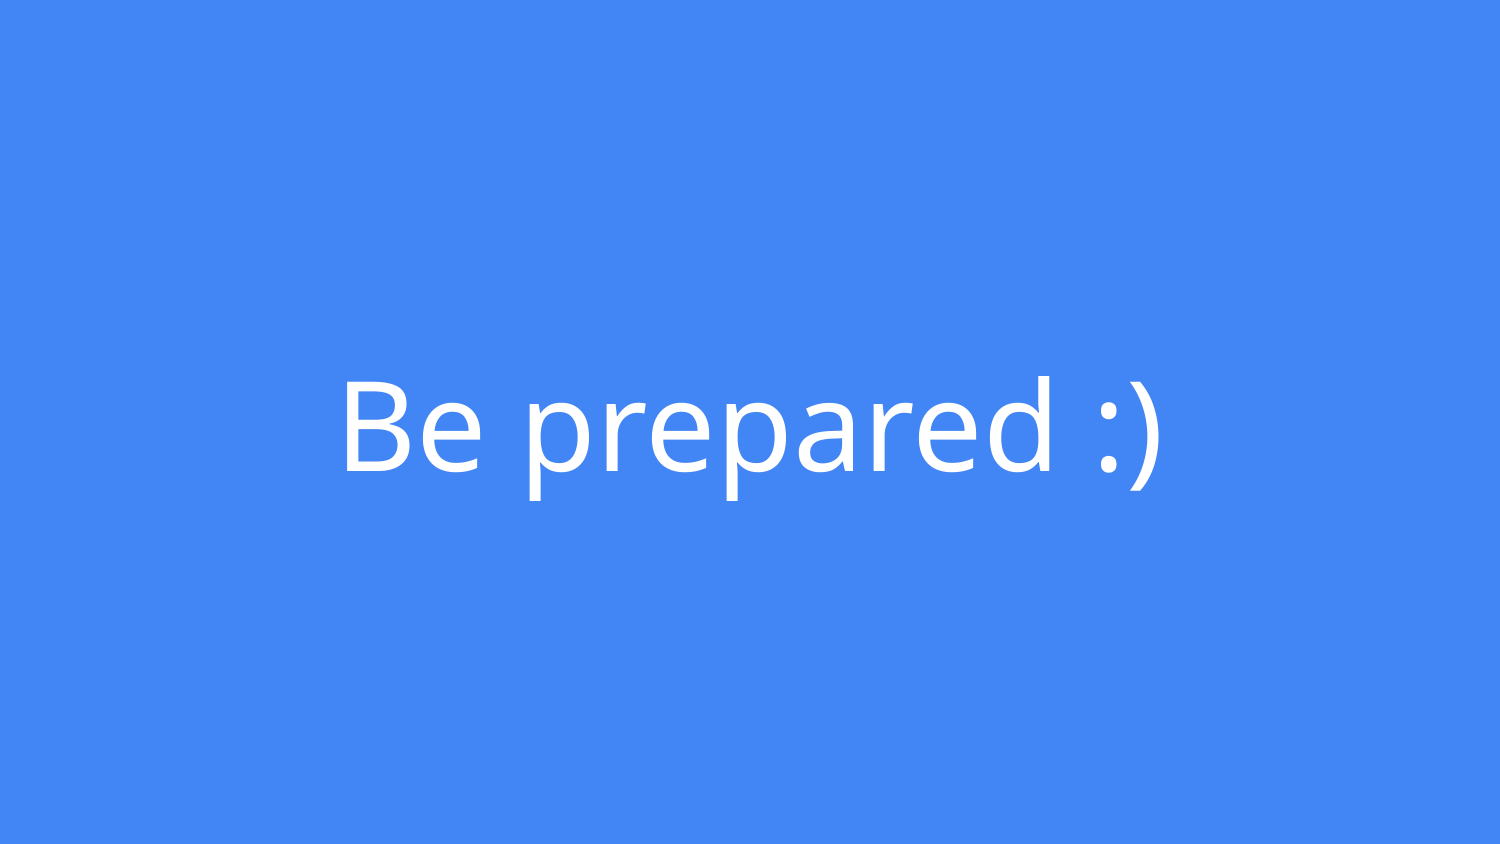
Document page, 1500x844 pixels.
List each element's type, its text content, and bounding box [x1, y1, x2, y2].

title Be prepared :) [75, 338, 1425, 505]
